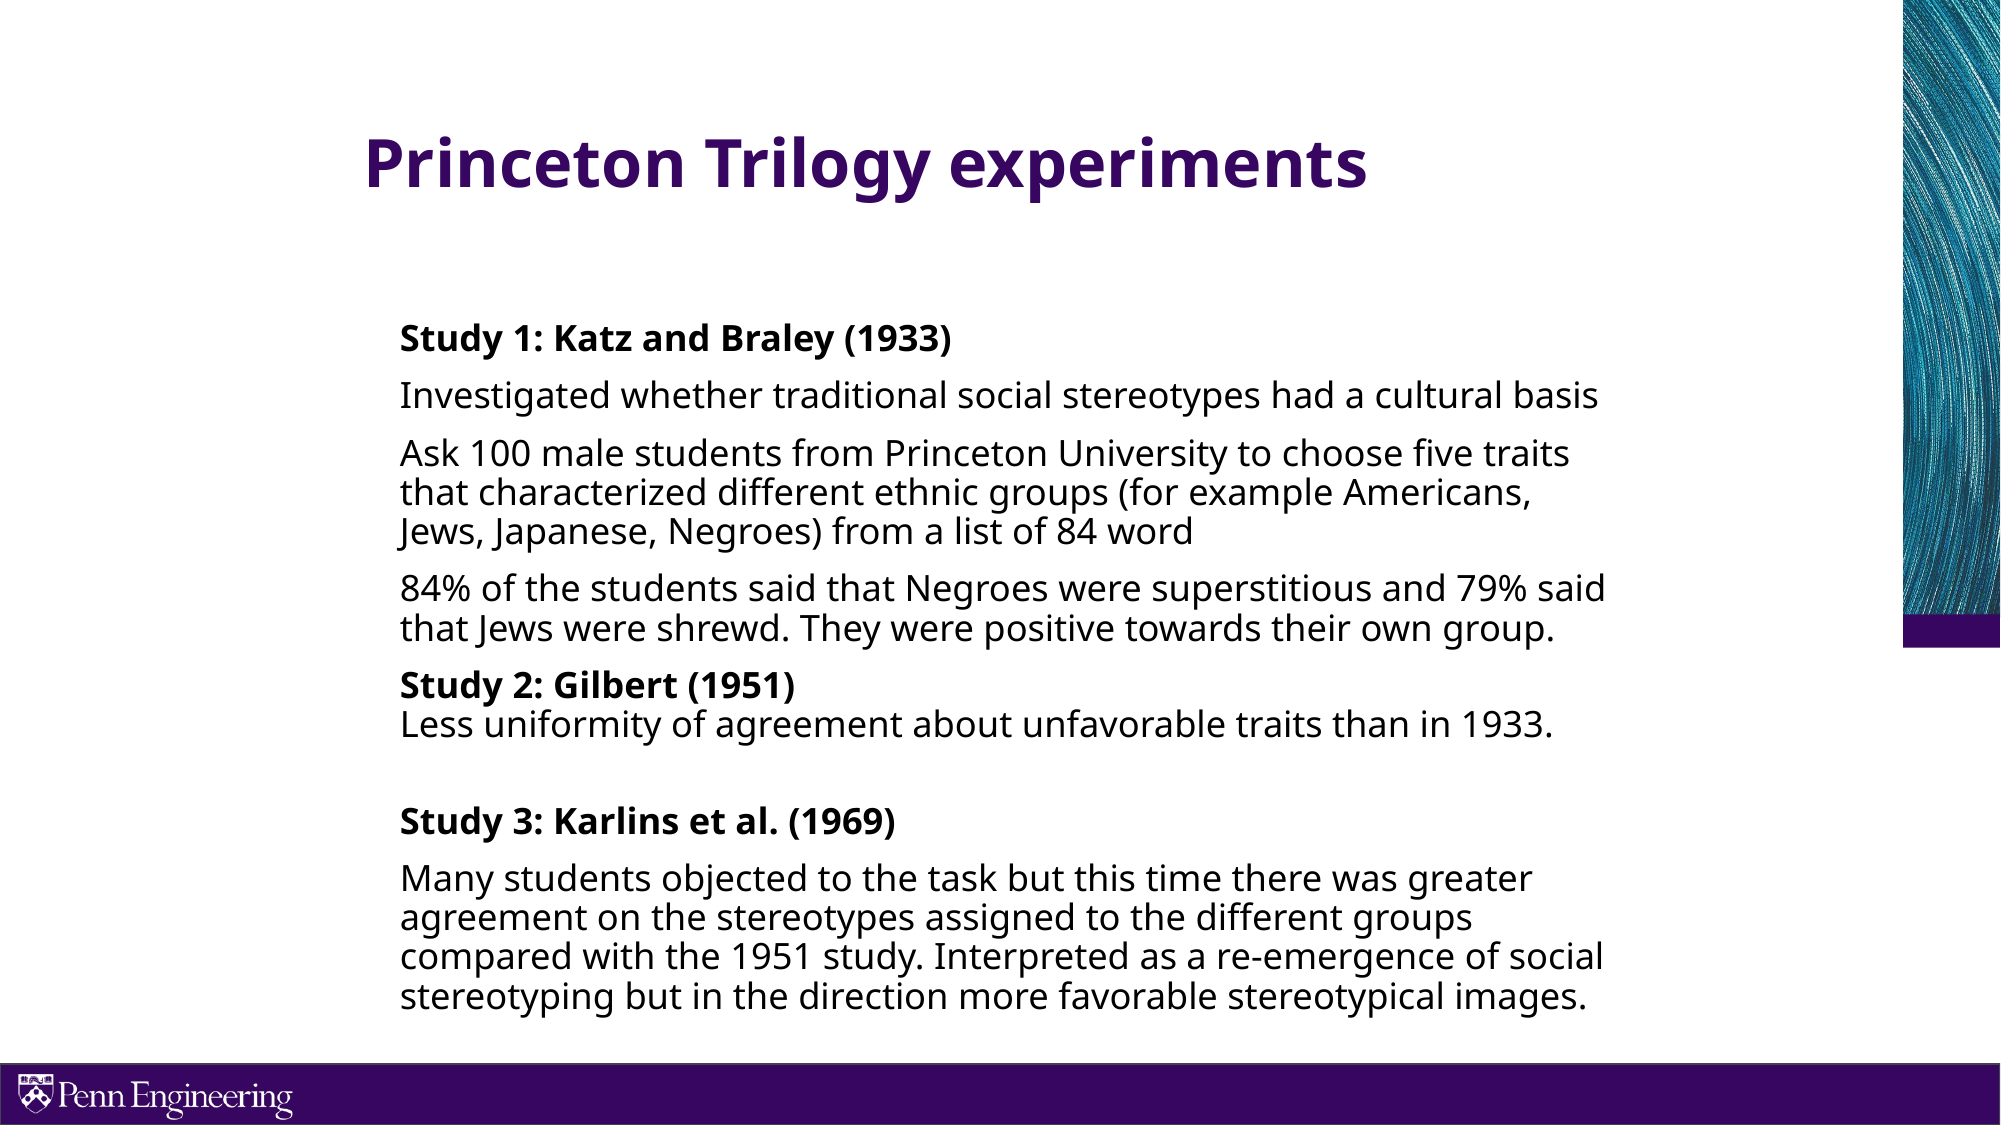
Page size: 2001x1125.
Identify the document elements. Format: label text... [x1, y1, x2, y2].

picture [1903, 310, 1915, 339]
text_box [384, 412, 1623, 1125]
picture [1989, 0, 2001, 13]
picture [1913, 321, 1917, 333]
picture [1971, 53, 1979, 64]
picture [1916, 342, 1921, 352]
picture [1908, 277, 1920, 293]
list Study 1: Katz and Braley (1933) Investigated whether traditional social stereotypes had a cultural basis Ask 100 male students from Princeton University to choose five traits that characterized different ethnic groups (for example Americans, Jews, Japanese, Negroes) from a list of 84 word 84% of the students said that Negroes were superstitious and 79% said that Jews were shrewd. They were positive towards their own group. Study 2: Gilbert (1951) Less uniformity of agreement about unfavorable traits than in 1933. Study 3: Karlins et al. (1969) Many students objected to the task but this time there was greater agreement on the stereotypes assigned to the different groups compared with the 1951 study. Interpreted as a re-emergence of social stereotyping but in the direction more favorable stereotypical images. [384, 312, 1623, 412]
picture [1903, 0, 2001, 618]
picture [8, 1066, 301, 1123]
picture [1903, 341, 1915, 350]
picture [1962, 39, 1970, 47]
title Princeton Trilogy experiments [348, 47, 1660, 285]
picture [1906, 362, 1912, 370]
picture [1949, 13, 1955, 20]
picture [1903, 523, 1914, 546]
picture [1903, 374, 1908, 384]
